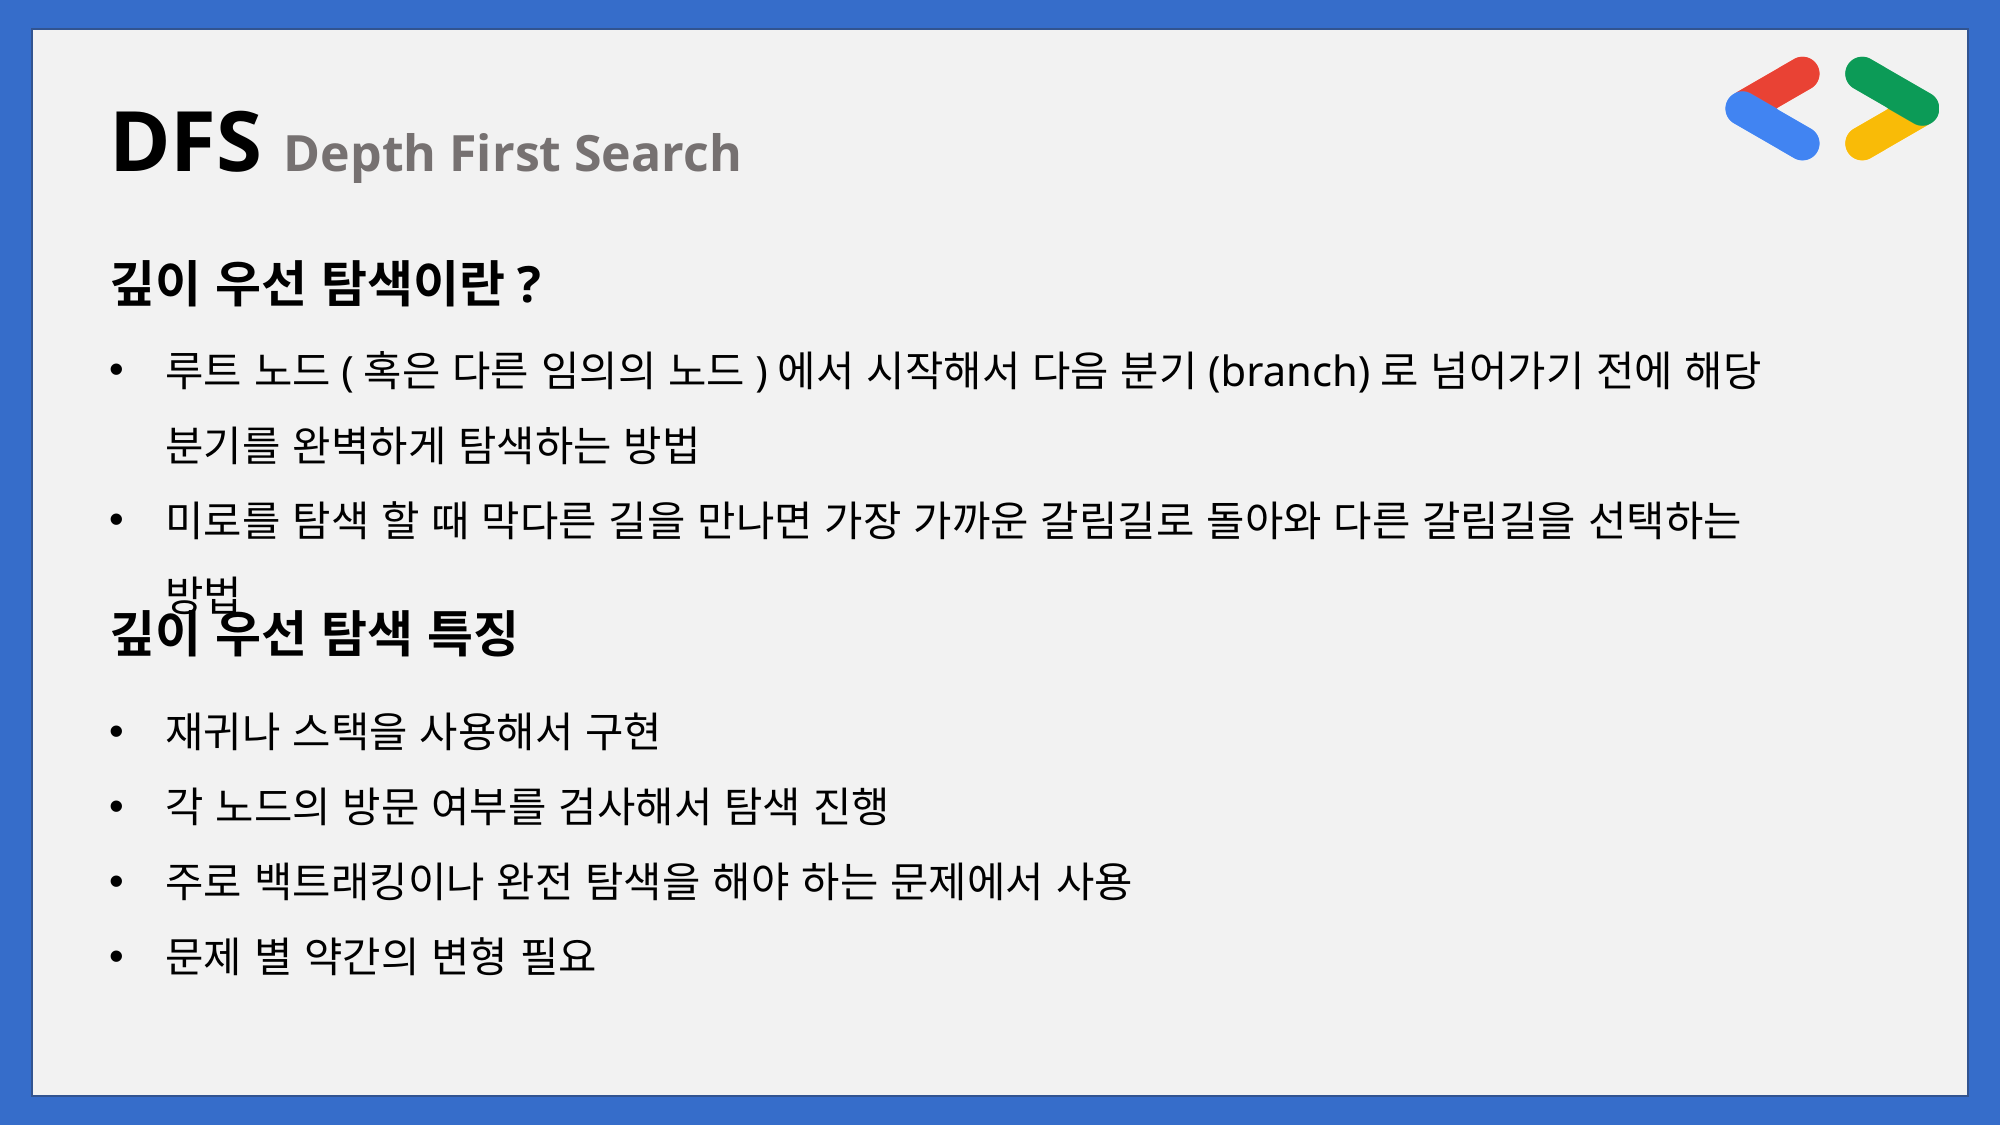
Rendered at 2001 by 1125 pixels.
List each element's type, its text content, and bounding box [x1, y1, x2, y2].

text_box [77, 68, 688, 186]
text_box 루트 노드(혹은 다른 임의의 노드)에서 시작해서 다음 분기(branch)로 넘어가기 전에 해당 분기를 완벽하게 탐색하는 방법 미로를 탐색 할 때 막다른 길을 만나면 가장 가까운 갈림길로 돌아와 다른 갈림길을 선택하는 방법 [94, 320, 1780, 565]
text_box DFS Depth First Search [94, 69, 1744, 198]
text_box 깊이 우선 탐색이란? [94, 215, 1780, 320]
text_box 재귀나 스택을 사용해서 구현 각 노드의 방문 여부를 검사해서 탐색 진행 주로 백트래킹이나 완전 탐색을 해야 하는 문제에서 사용 문제 별 약간의 변형 필요 [94, 673, 1780, 1064]
text_box 깊이 우선 탐색 특징 [94, 565, 1780, 671]
picture [1725, 1, 1939, 216]
